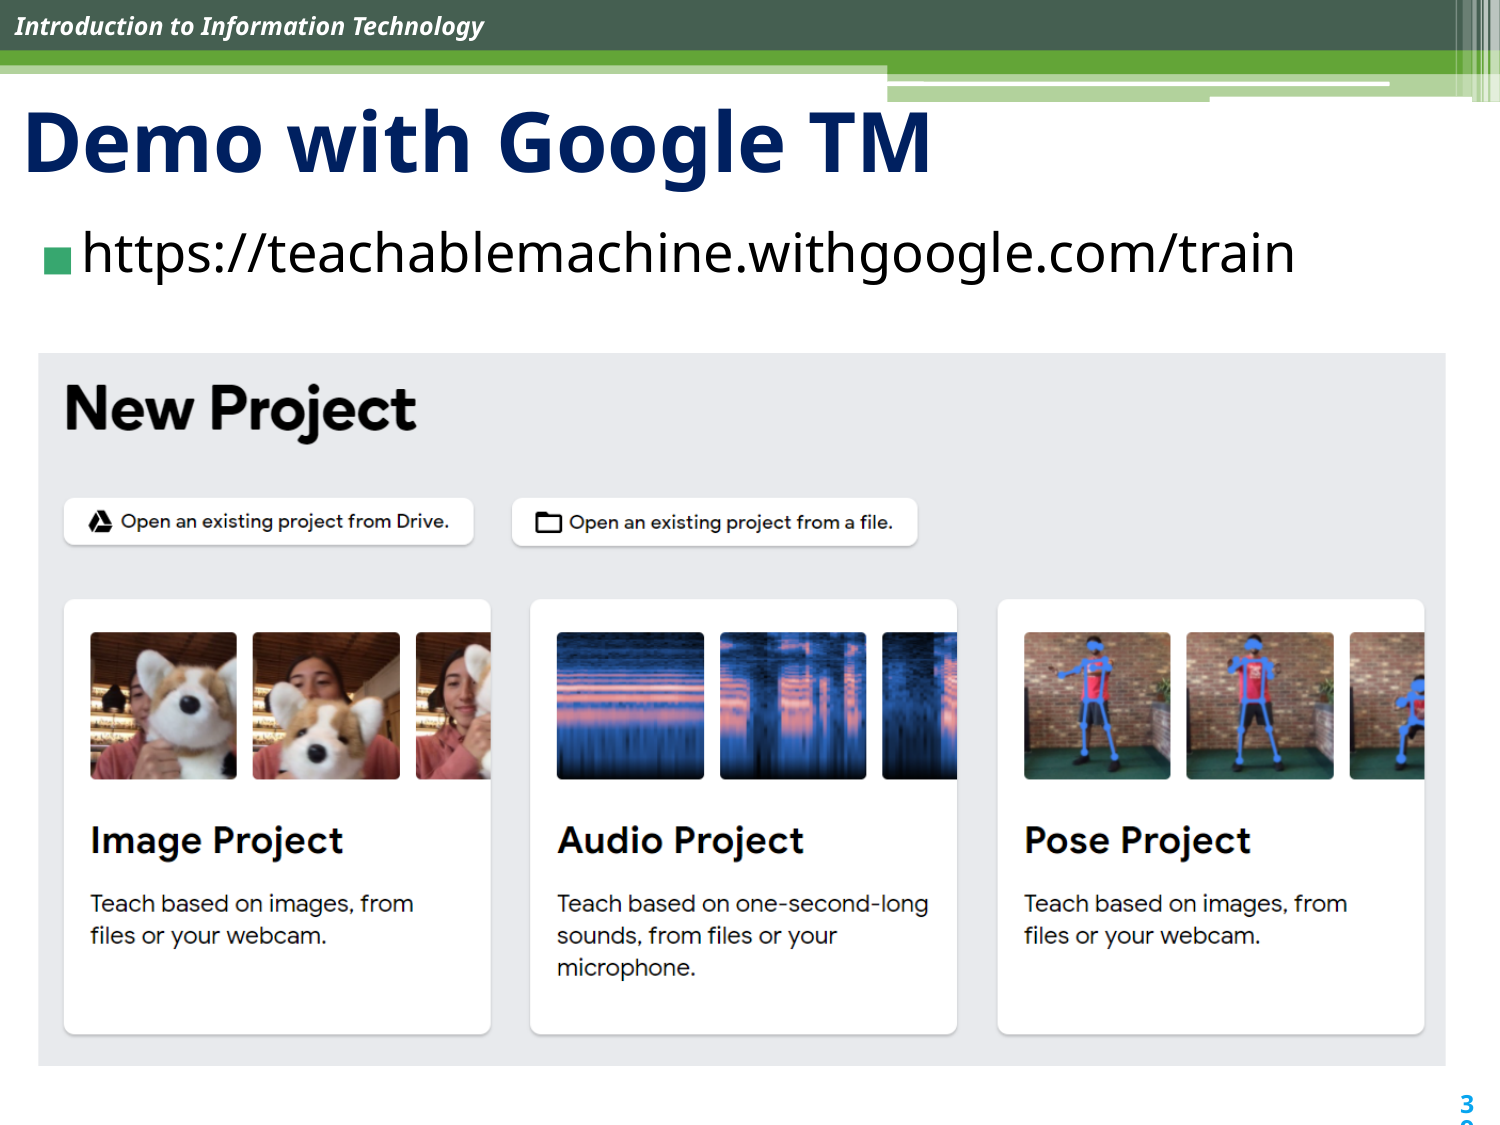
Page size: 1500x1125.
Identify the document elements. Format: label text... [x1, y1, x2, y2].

list https://teachablemachine.withgoogle.com/train [6, 210, 1485, 1103]
picture [38, 353, 1446, 1066]
title Demo with Google TM [6, 77, 1485, 201]
